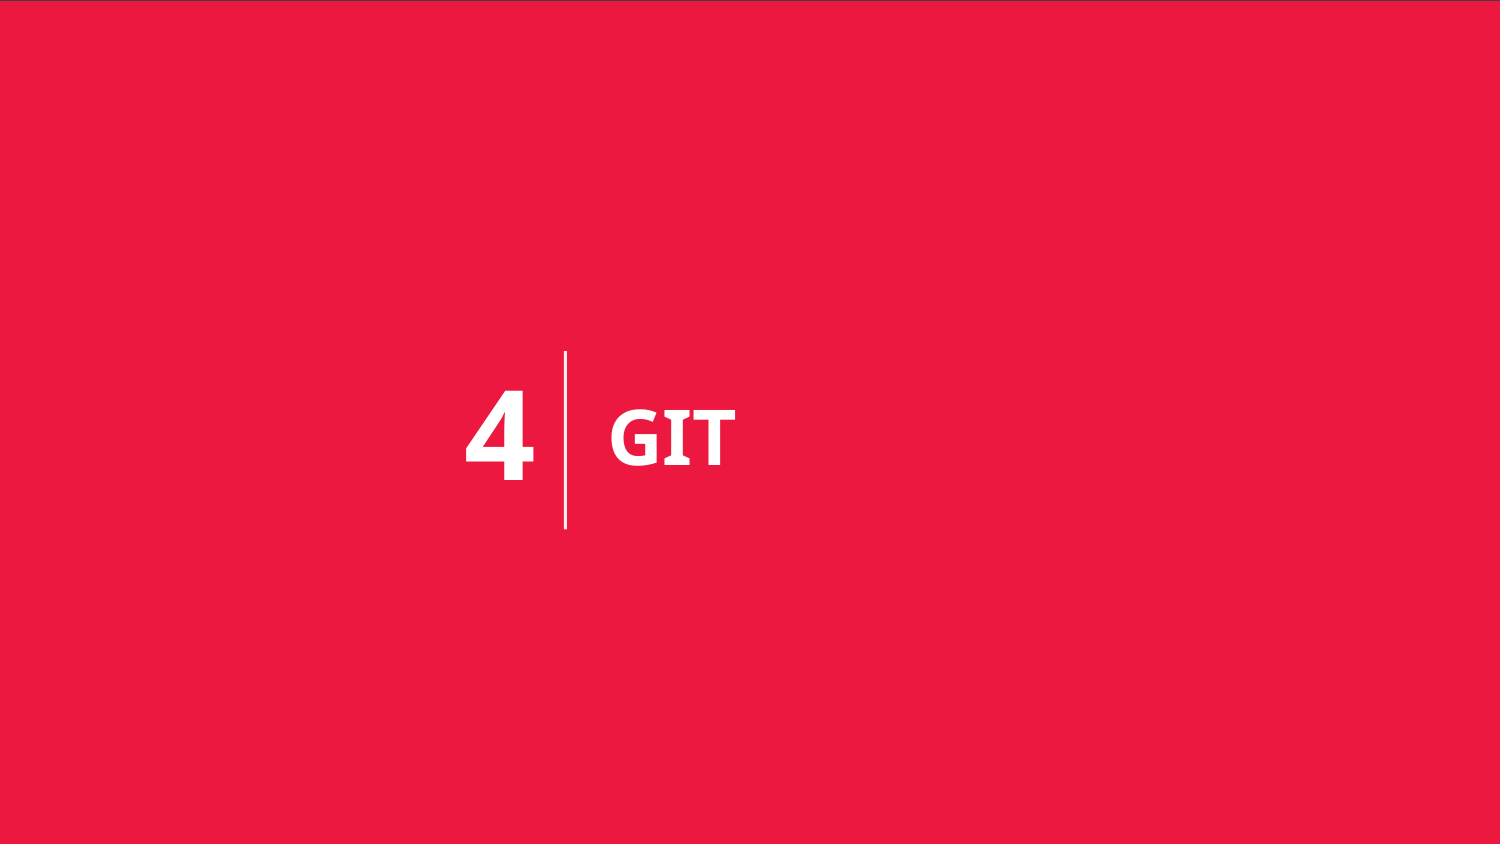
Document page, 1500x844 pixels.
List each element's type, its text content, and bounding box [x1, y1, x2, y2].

text_box GIT [592, 245, 1381, 636]
text_box 4 [449, 360, 540, 521]
text_box [563, 351, 567, 530]
